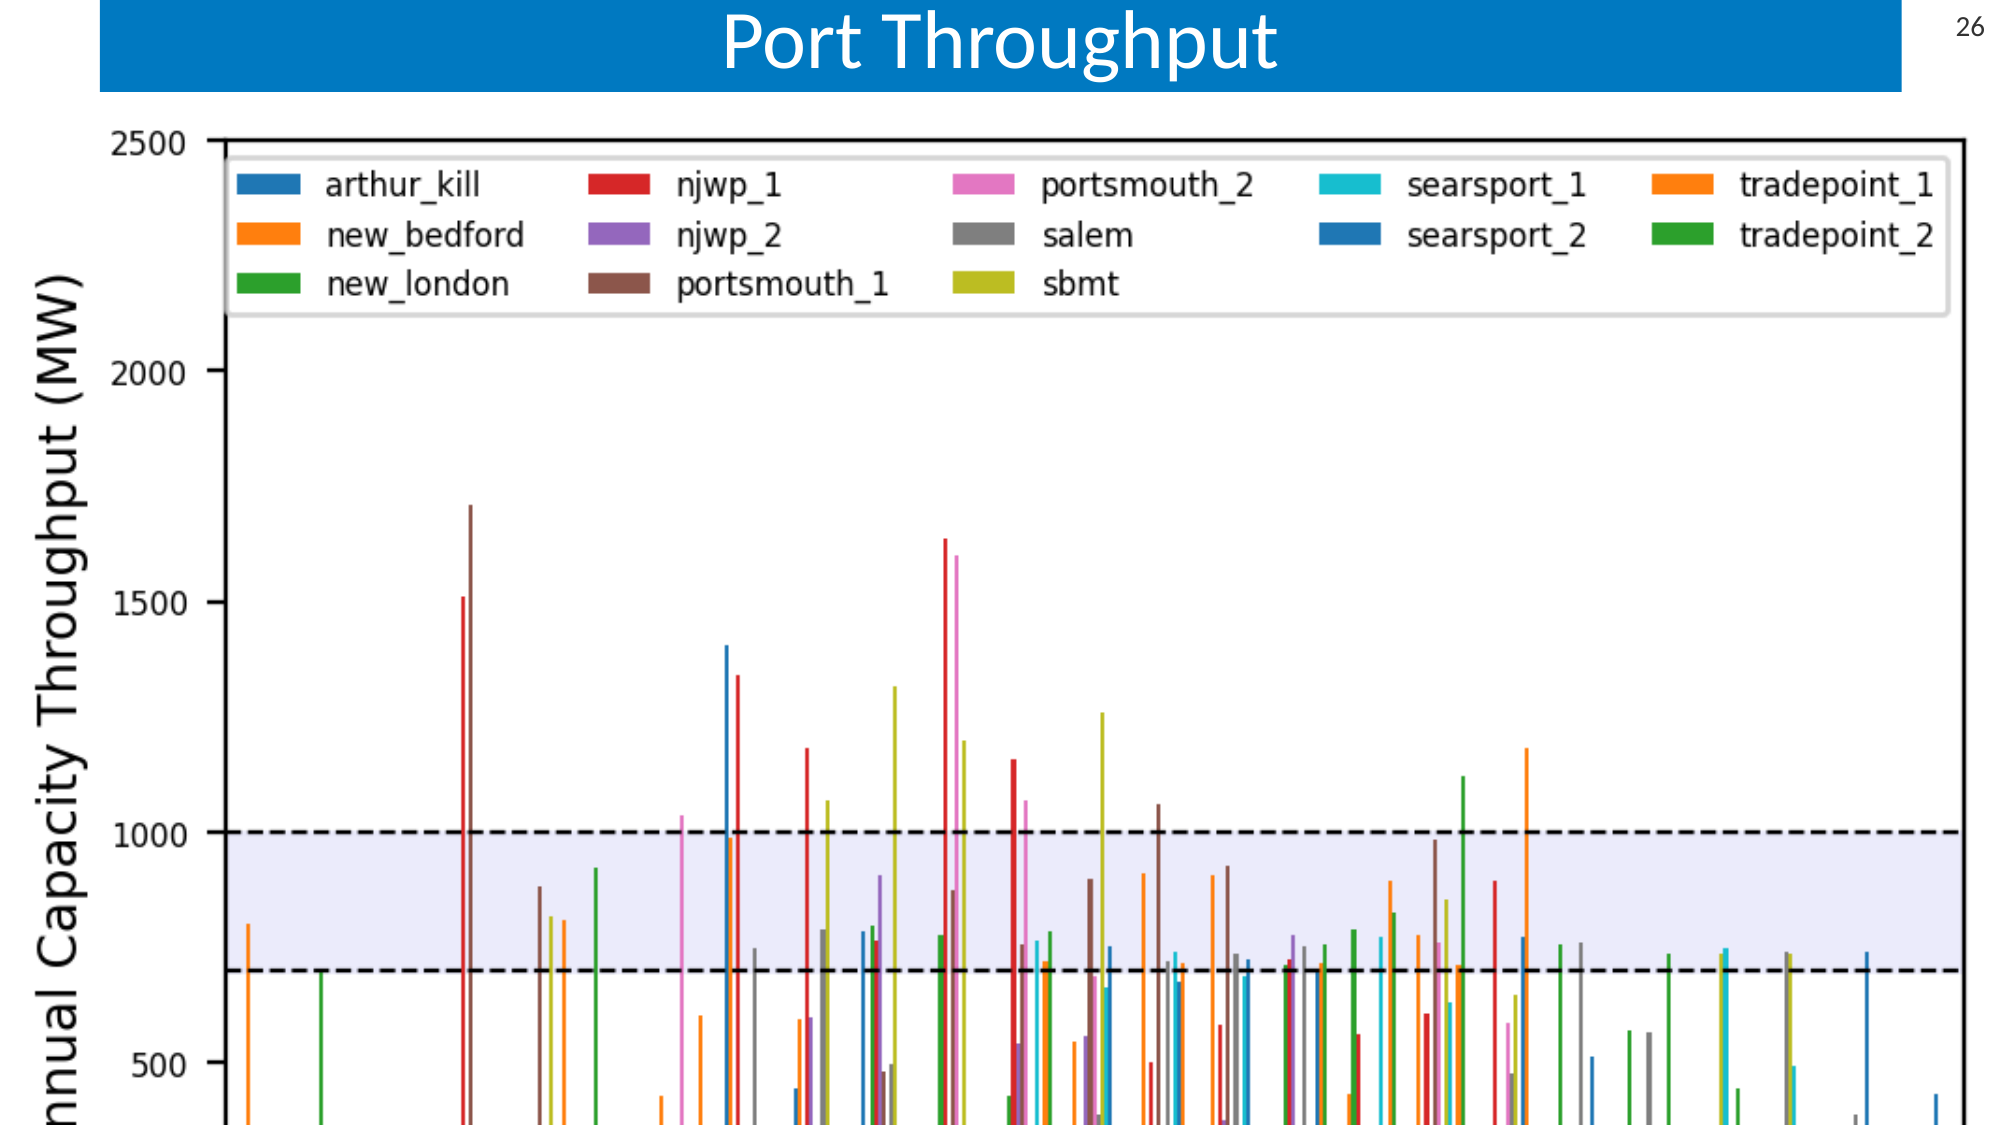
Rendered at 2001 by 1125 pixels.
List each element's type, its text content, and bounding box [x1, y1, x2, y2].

title Port Throughput [99, 0, 1902, 91]
picture [0, 92, 2000, 1125]
